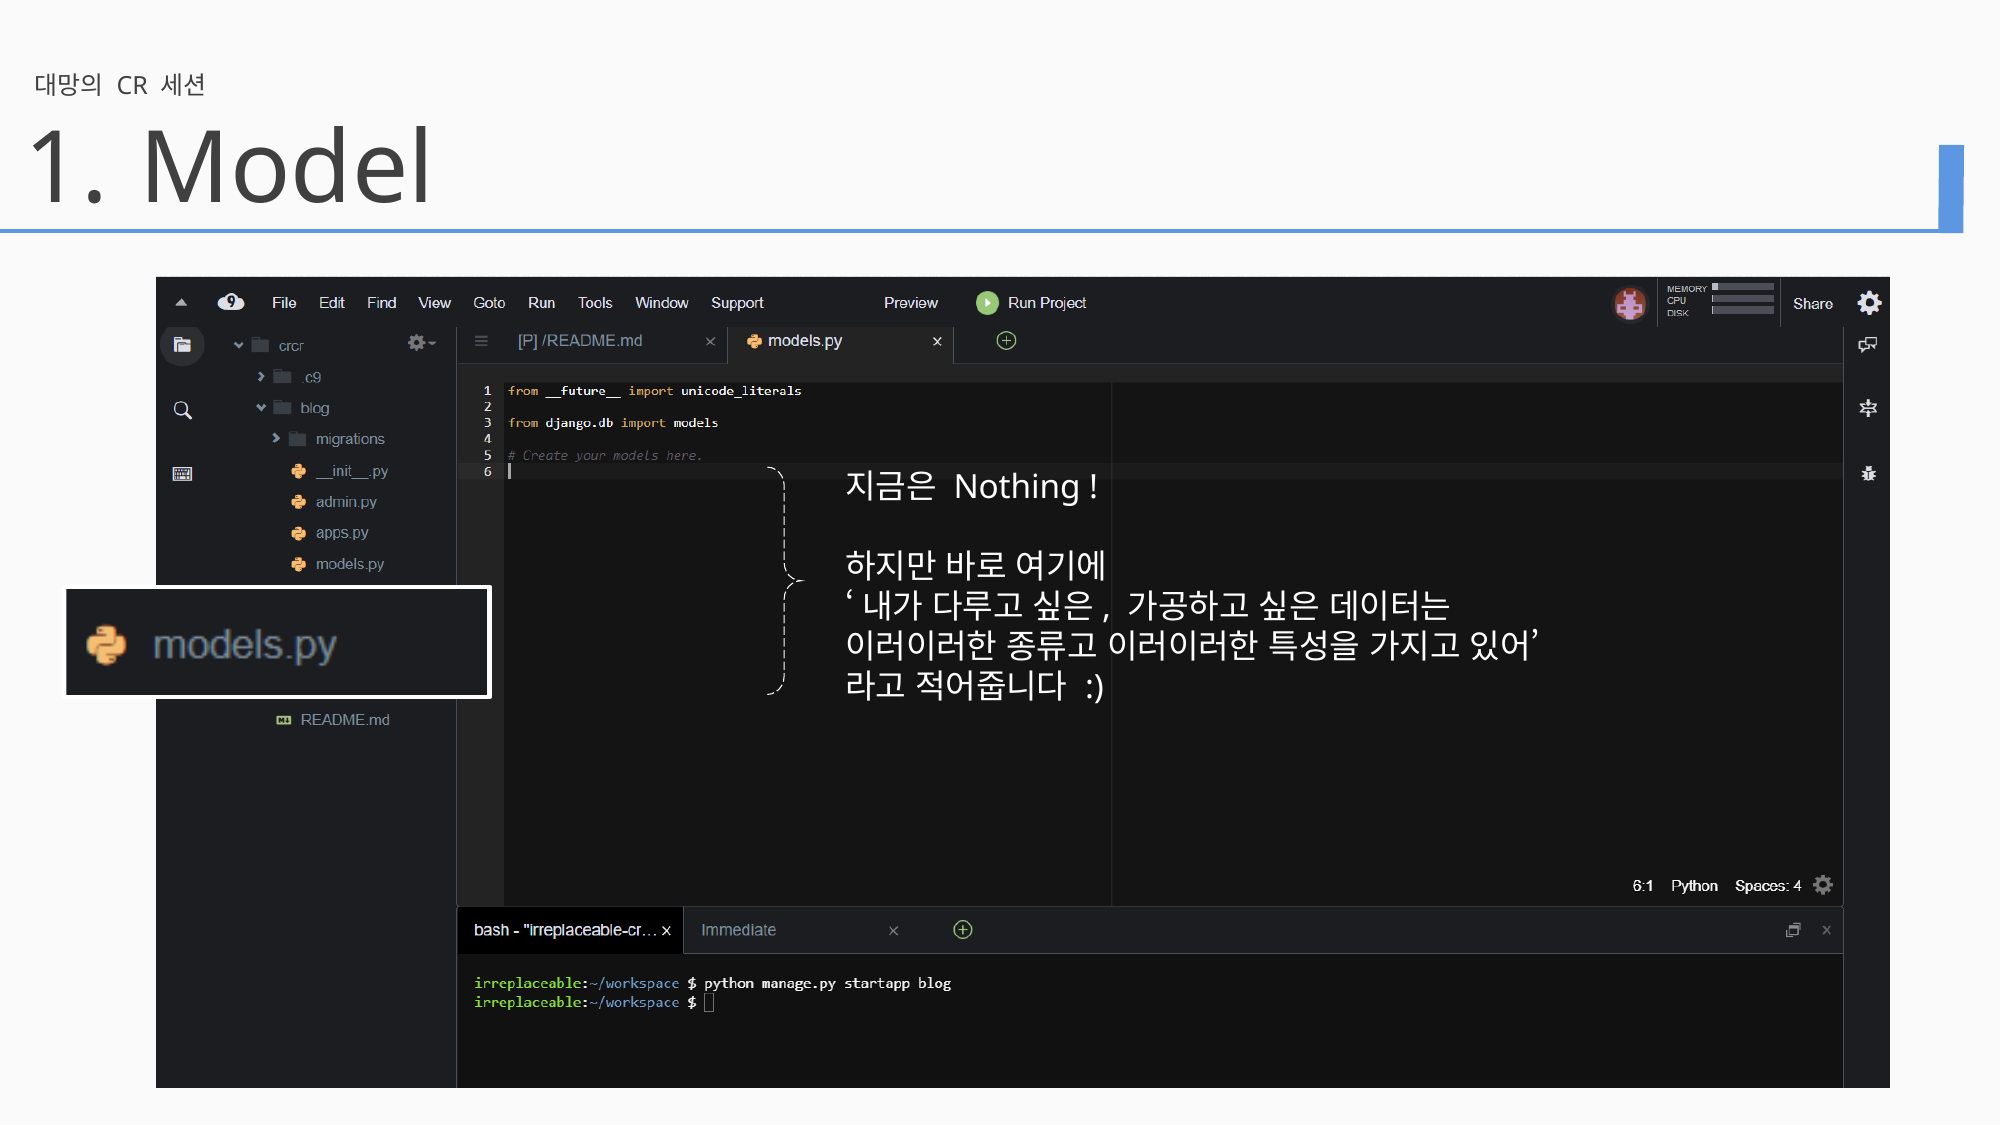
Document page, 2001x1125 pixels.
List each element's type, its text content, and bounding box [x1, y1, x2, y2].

text_box 대망의 CR 세션 [19, 61, 221, 107]
text_box 1. [9, 94, 123, 229]
picture [66, 275, 1890, 1088]
text_box Model [125, 94, 450, 230]
